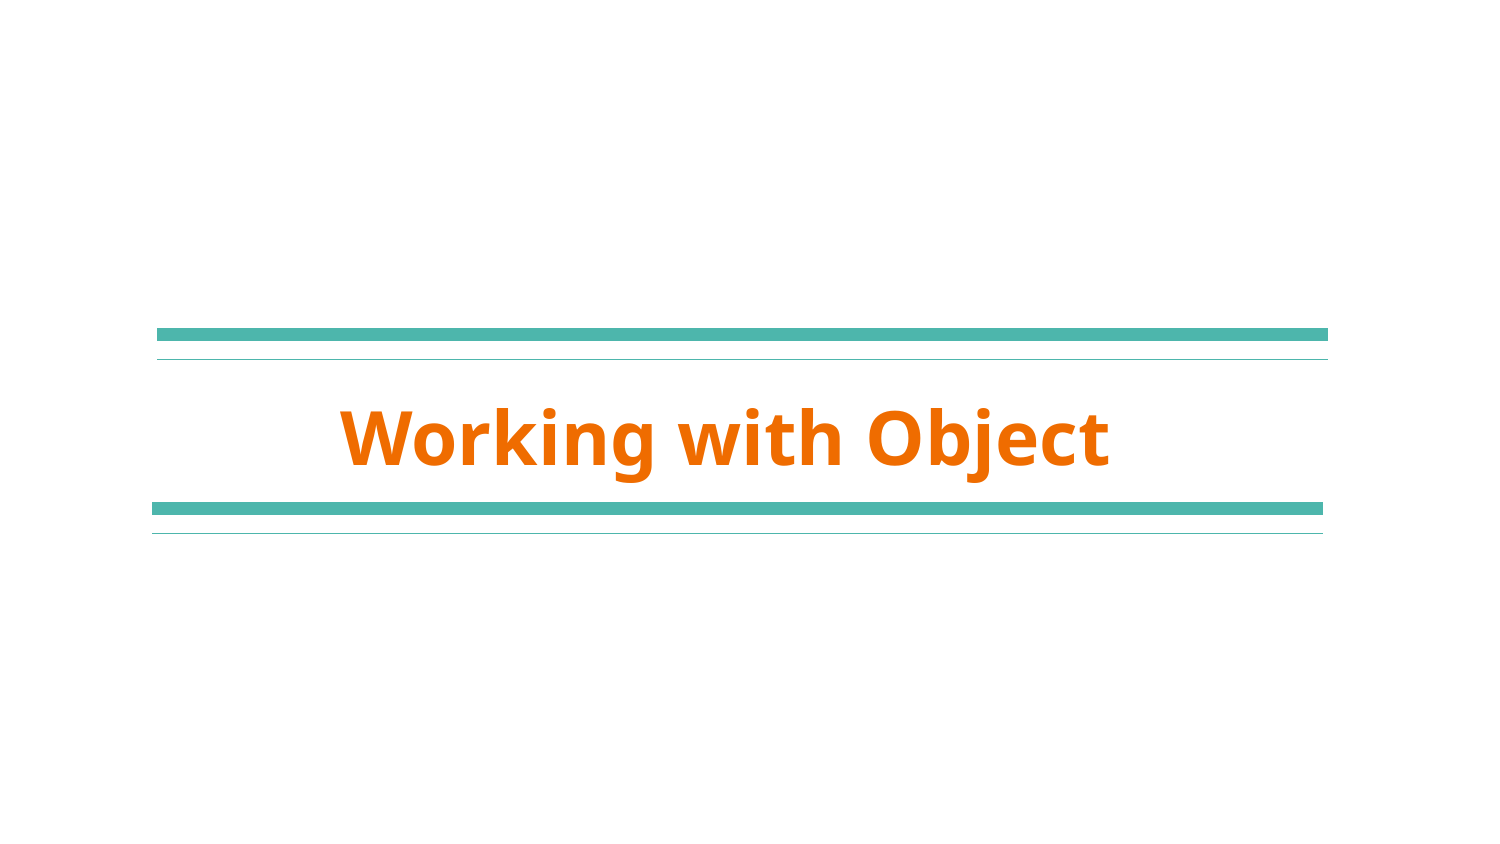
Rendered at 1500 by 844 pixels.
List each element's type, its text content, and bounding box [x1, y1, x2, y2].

title Working with Object [87, 375, 1365, 492]
